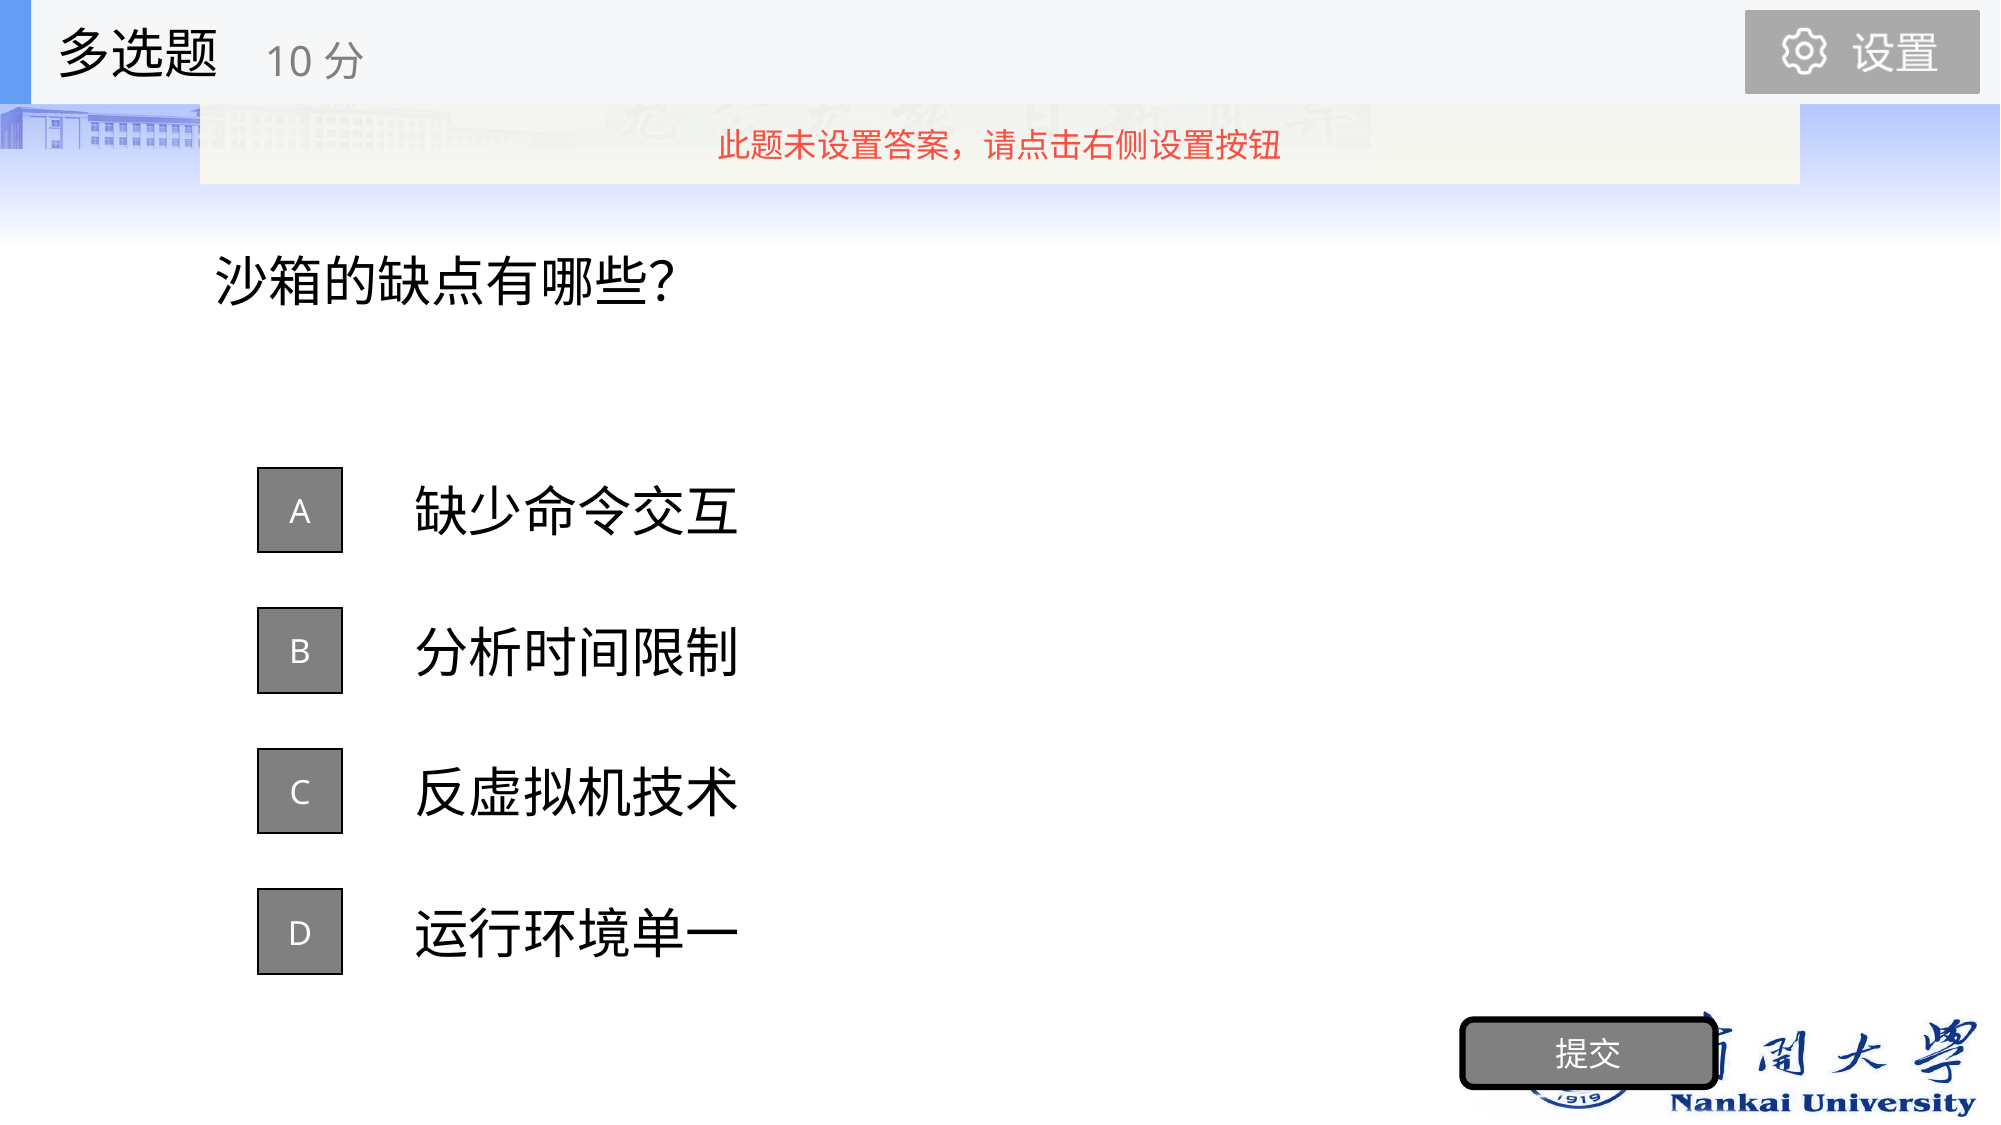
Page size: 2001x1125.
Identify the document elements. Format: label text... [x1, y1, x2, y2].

text_box D [257, 888, 343, 975]
text_box C [257, 748, 343, 834]
text_box B [257, 607, 343, 694]
text_box 反虚拟机技术 [399, 738, 1800, 844]
text_box 提交 [1461, 1018, 1717, 1089]
picture [1745, 10, 1980, 94]
text_box 运行环境单一 [399, 878, 1800, 985]
text_box 缺少命令交互 [399, 456, 1800, 563]
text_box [0, 0, 2000, 105]
picture [1456, 1011, 1977, 1125]
text_box 分析时间限制 [399, 597, 1800, 703]
text_box 此题未设置答案，请点击右侧设置按钮 [200, 105, 1800, 185]
text_box A [257, 467, 343, 553]
text_box 南开大学 网络空间安全学院 2023-2024学年 [0, 105, 200, 115]
text_box 沙箱的缺点有哪些？ [200, 185, 1800, 456]
